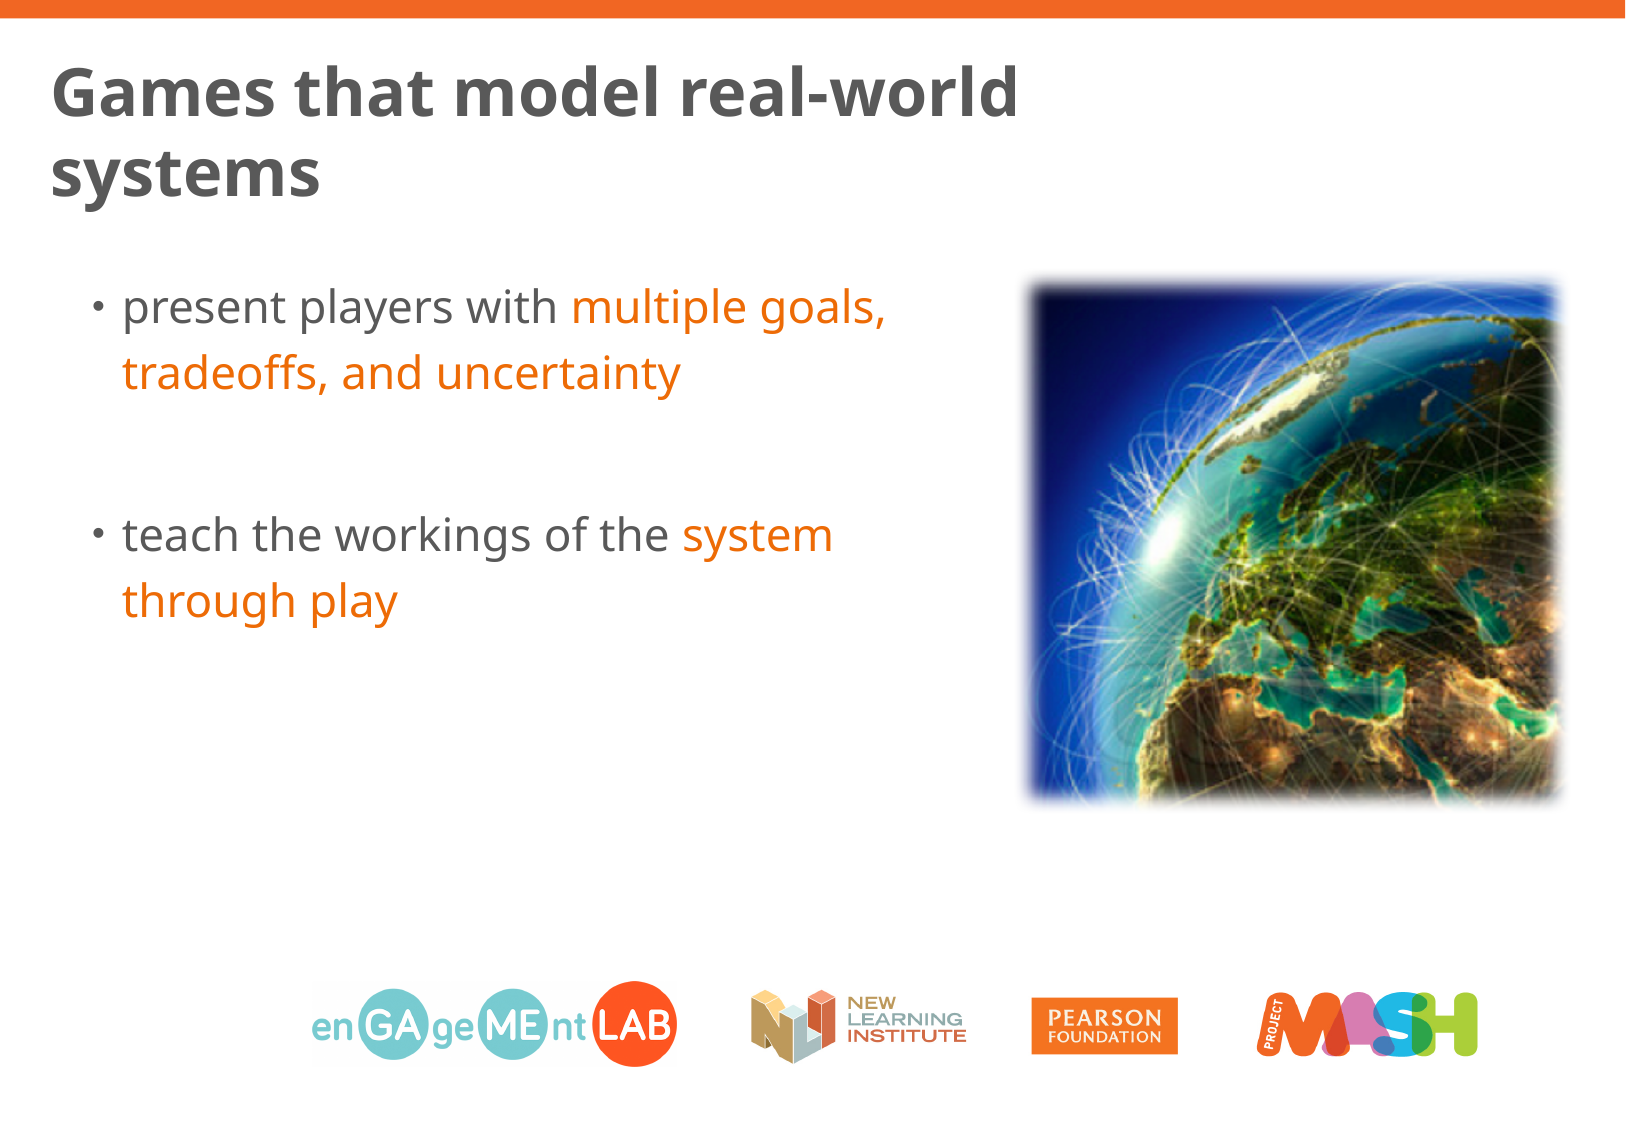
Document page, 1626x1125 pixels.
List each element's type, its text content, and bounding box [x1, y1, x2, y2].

picture [0, 0, 1626, 1125]
list present players with multiple goals, tradeoffs, and uncertainty teach the workings of the system through play [91, 266, 940, 616]
title Games that model real-world systems [49, 49, 1305, 210]
